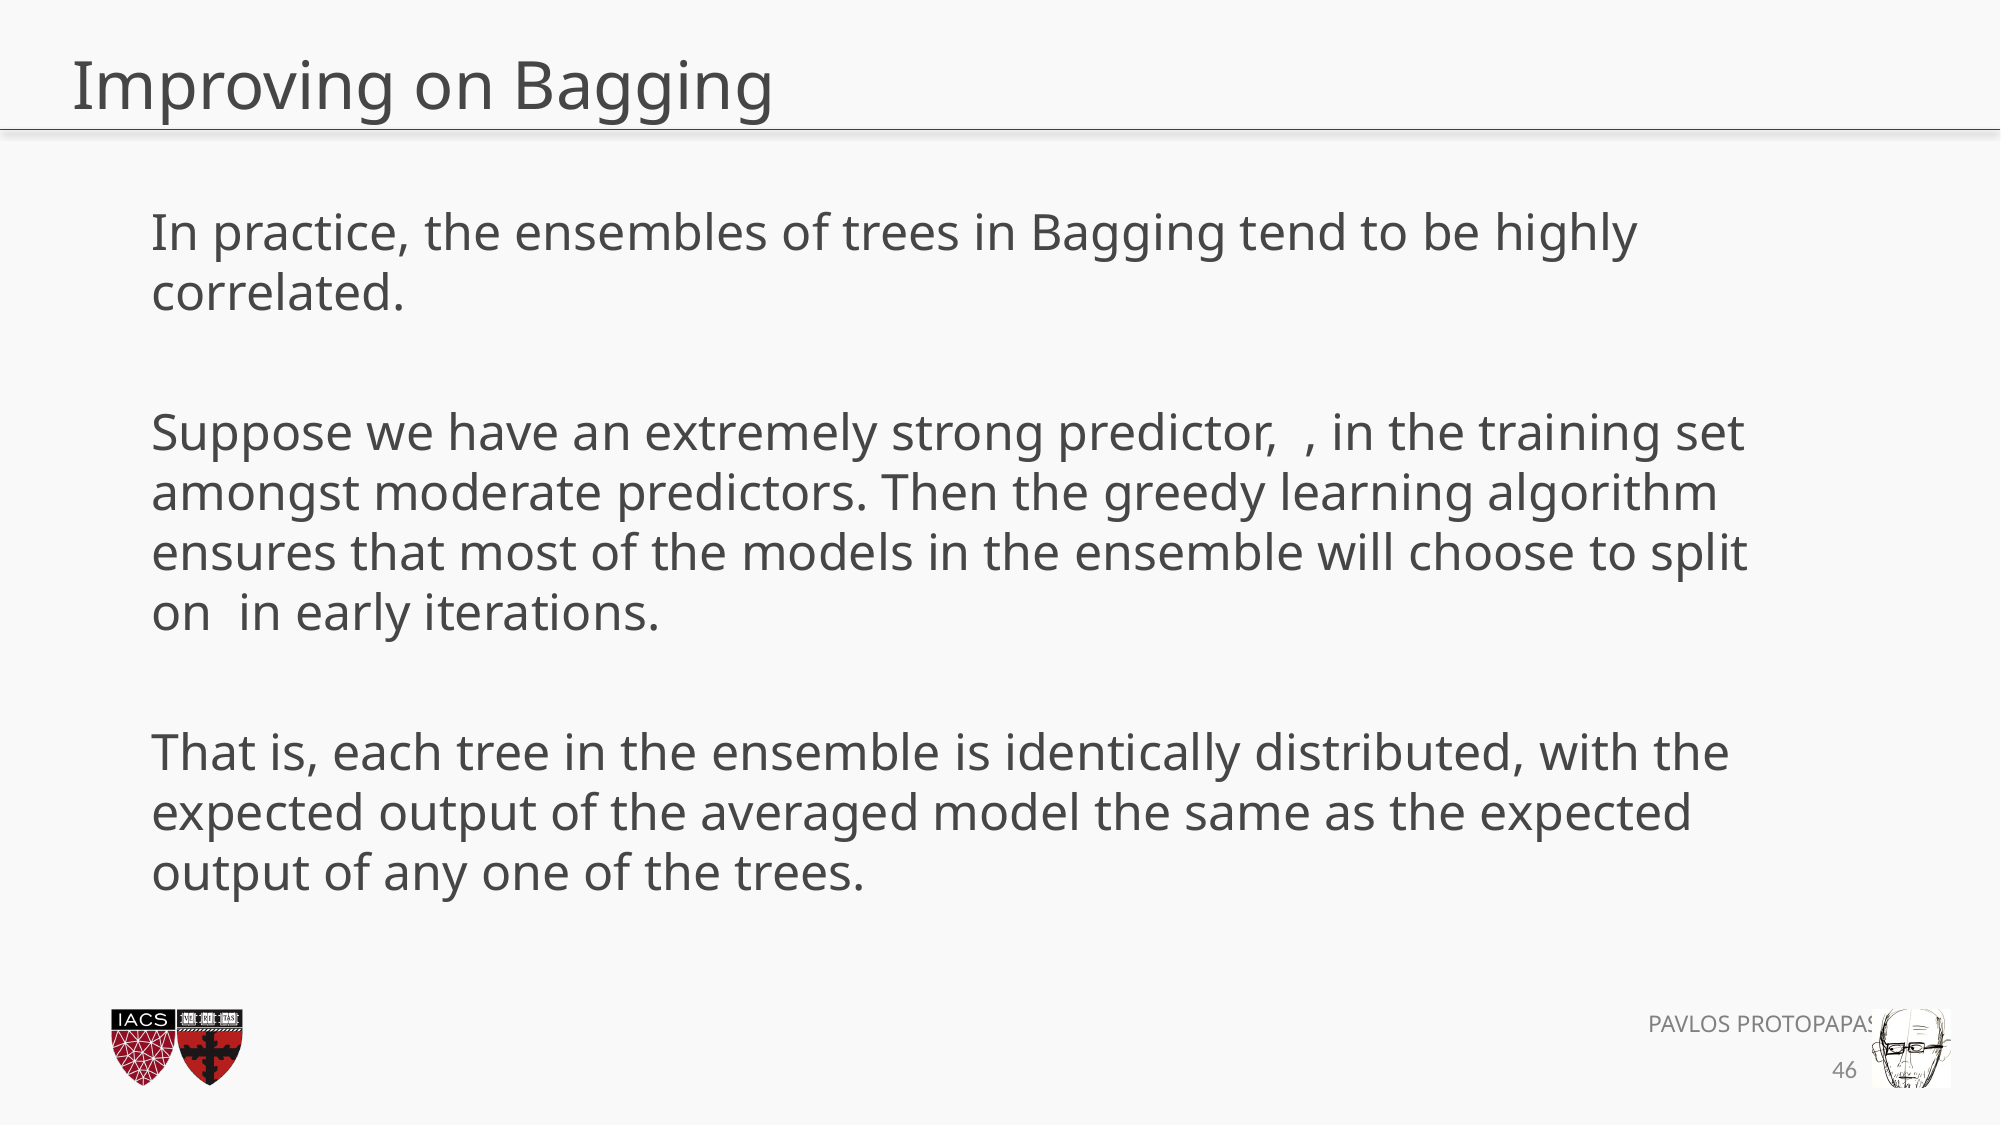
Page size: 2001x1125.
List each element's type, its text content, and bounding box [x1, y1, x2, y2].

title Improving on Bagging [57, 35, 1943, 162]
slide_number 46 [1405, 1038, 1873, 1099]
picture [109, 1009, 243, 1086]
picture [1872, 1009, 1951, 1088]
